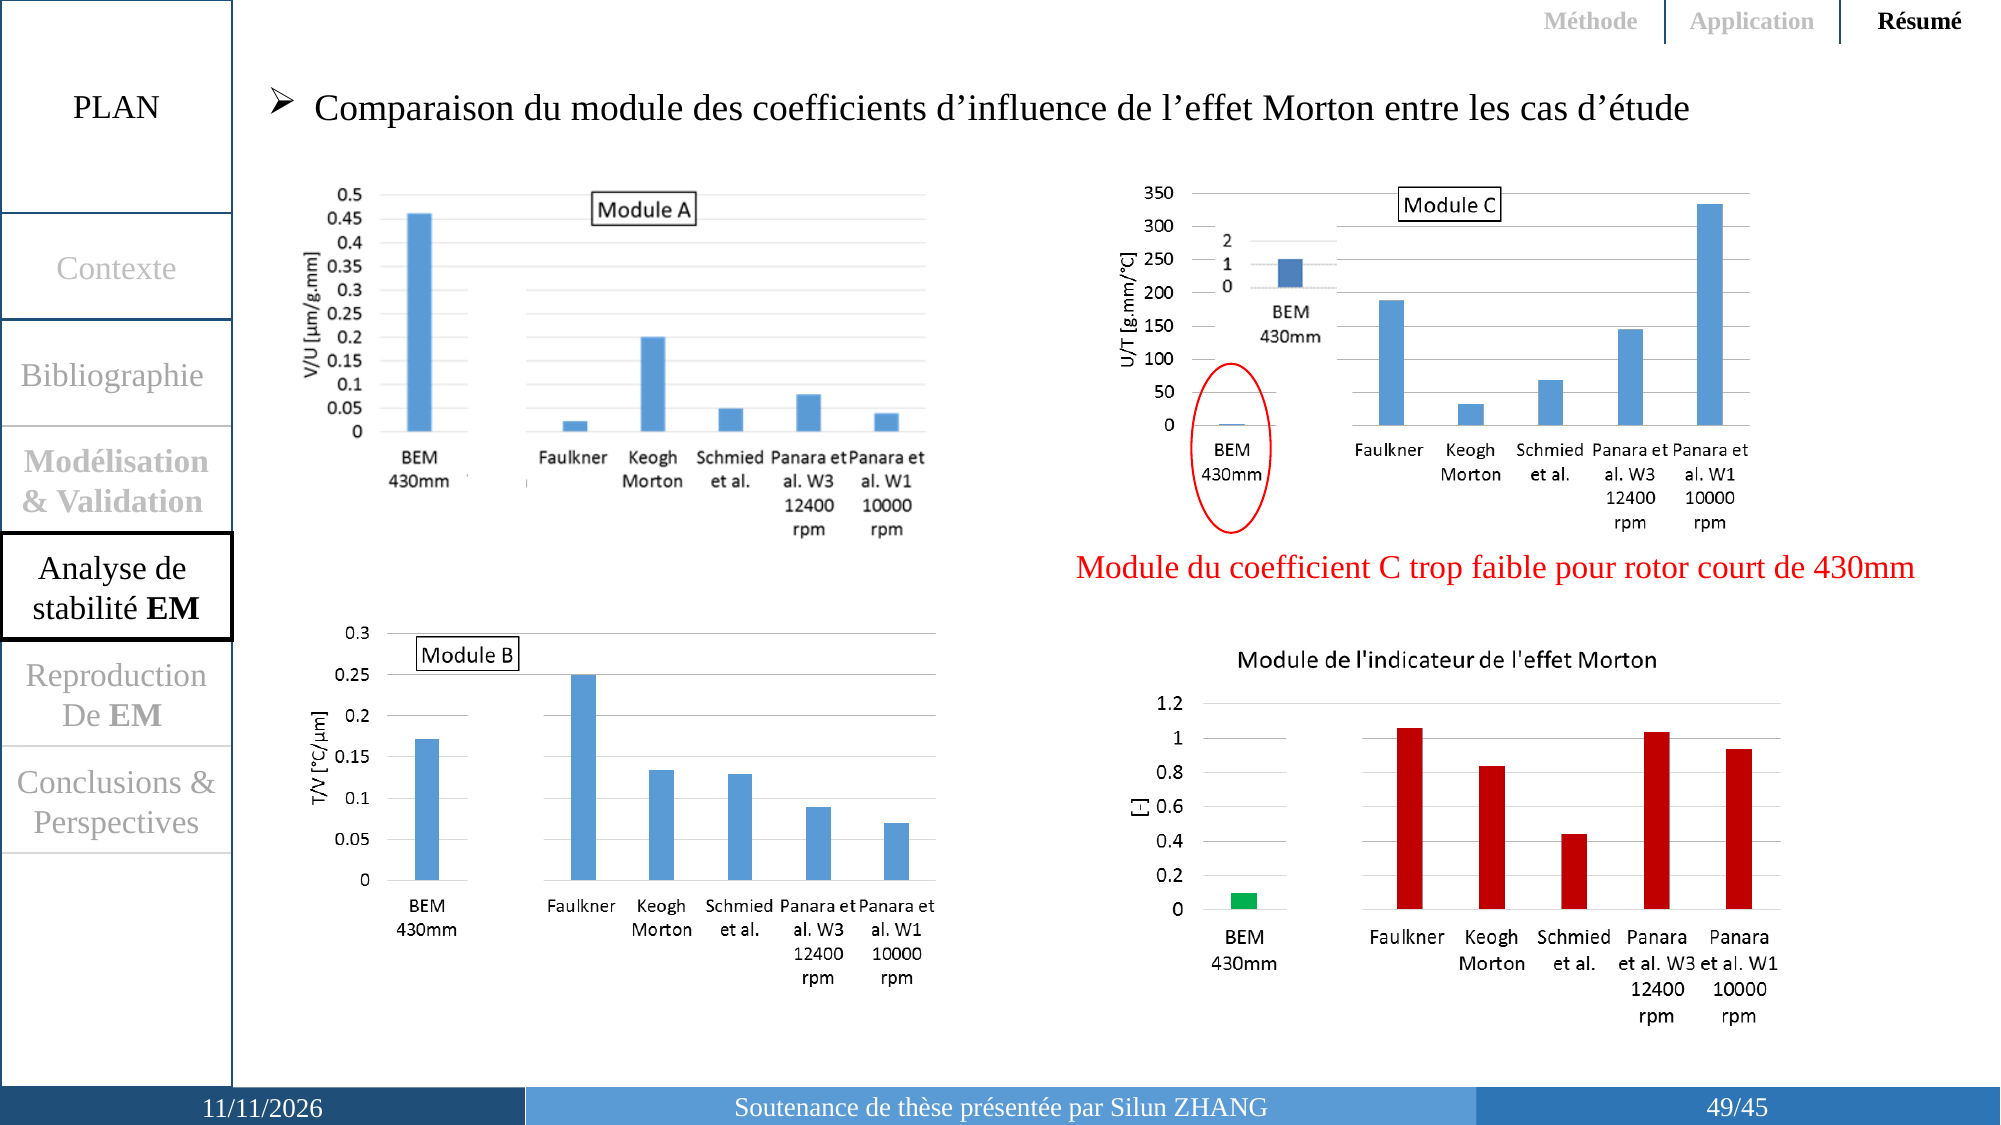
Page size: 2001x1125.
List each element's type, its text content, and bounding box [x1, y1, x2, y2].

text_box Comparaison du module des coefficients d’influence de l’effet Morton entre les cas d’étude [252, 75, 1750, 136]
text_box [1108, 164, 1759, 536]
text_box Analyse de stabilité EM [0, 532, 233, 641]
text_box [0, 641, 233, 1087]
text_box Contexte [0, 212, 233, 321]
slide_number 49/45 [1477, 1087, 2000, 1125]
table_header Application [1666, 0, 1839, 44]
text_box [1092, 629, 1802, 1035]
text_box [0, 0, 233, 212]
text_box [295, 619, 946, 992]
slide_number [0, 1087, 525, 1125]
text_box [0, 321, 233, 532]
table_header Résumé [1841, 0, 2000, 44]
footer Soutenance de thèse présentée par Silun ZHANG [526, 1087, 1477, 1125]
table_header Méthode [1517, 0, 1664, 44]
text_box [295, 171, 946, 544]
text_box Module du coefficient C trop faible pour rotor court de 430mm [1061, 537, 1932, 593]
